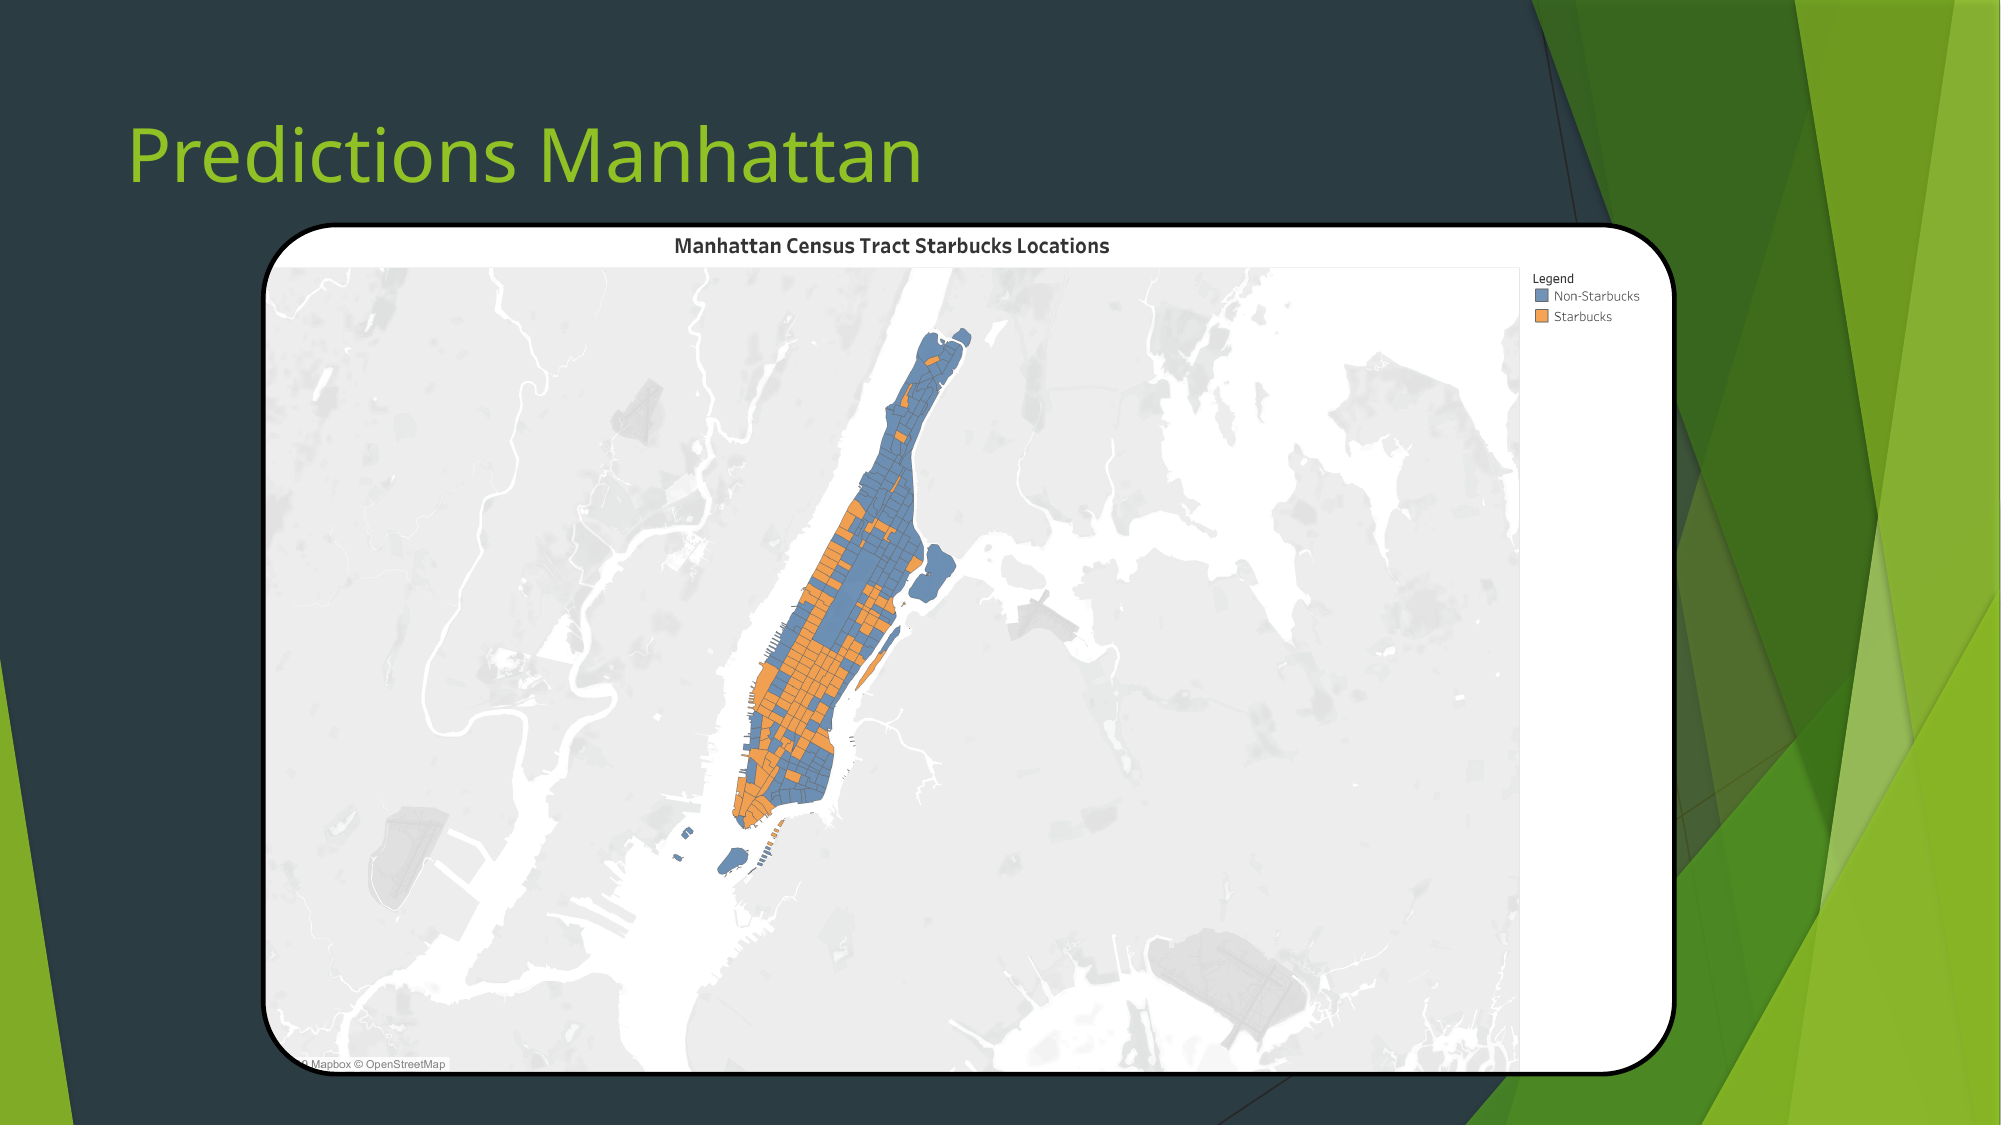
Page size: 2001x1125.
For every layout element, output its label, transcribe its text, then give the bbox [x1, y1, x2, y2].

title Predictions Manhattan [111, 99, 1522, 317]
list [262, 224, 1675, 1075]
